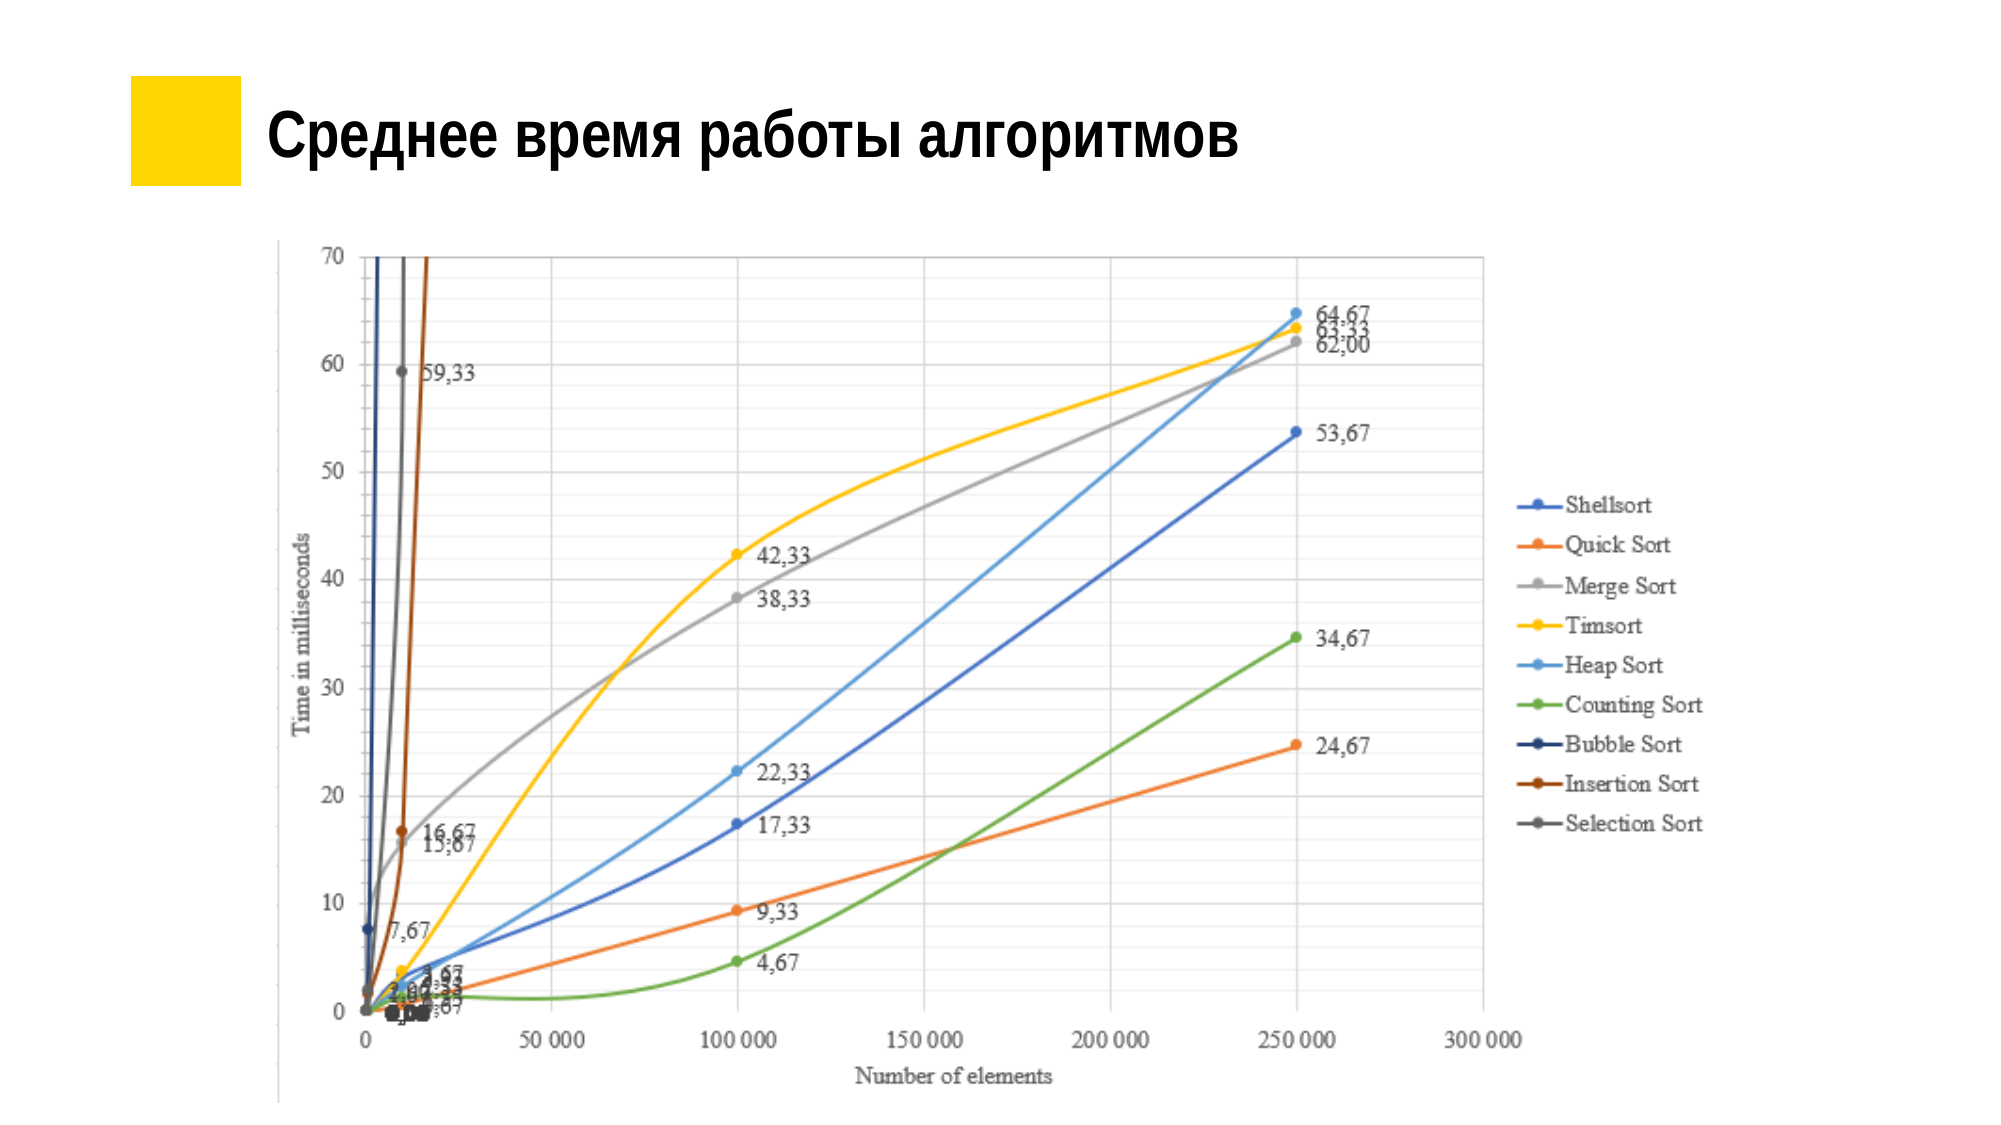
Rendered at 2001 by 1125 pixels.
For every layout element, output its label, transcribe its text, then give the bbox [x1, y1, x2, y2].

picture [276, 239, 1724, 1103]
text_box Среднее время работы алгоритмов [252, 83, 1763, 178]
picture [131, 76, 241, 186]
